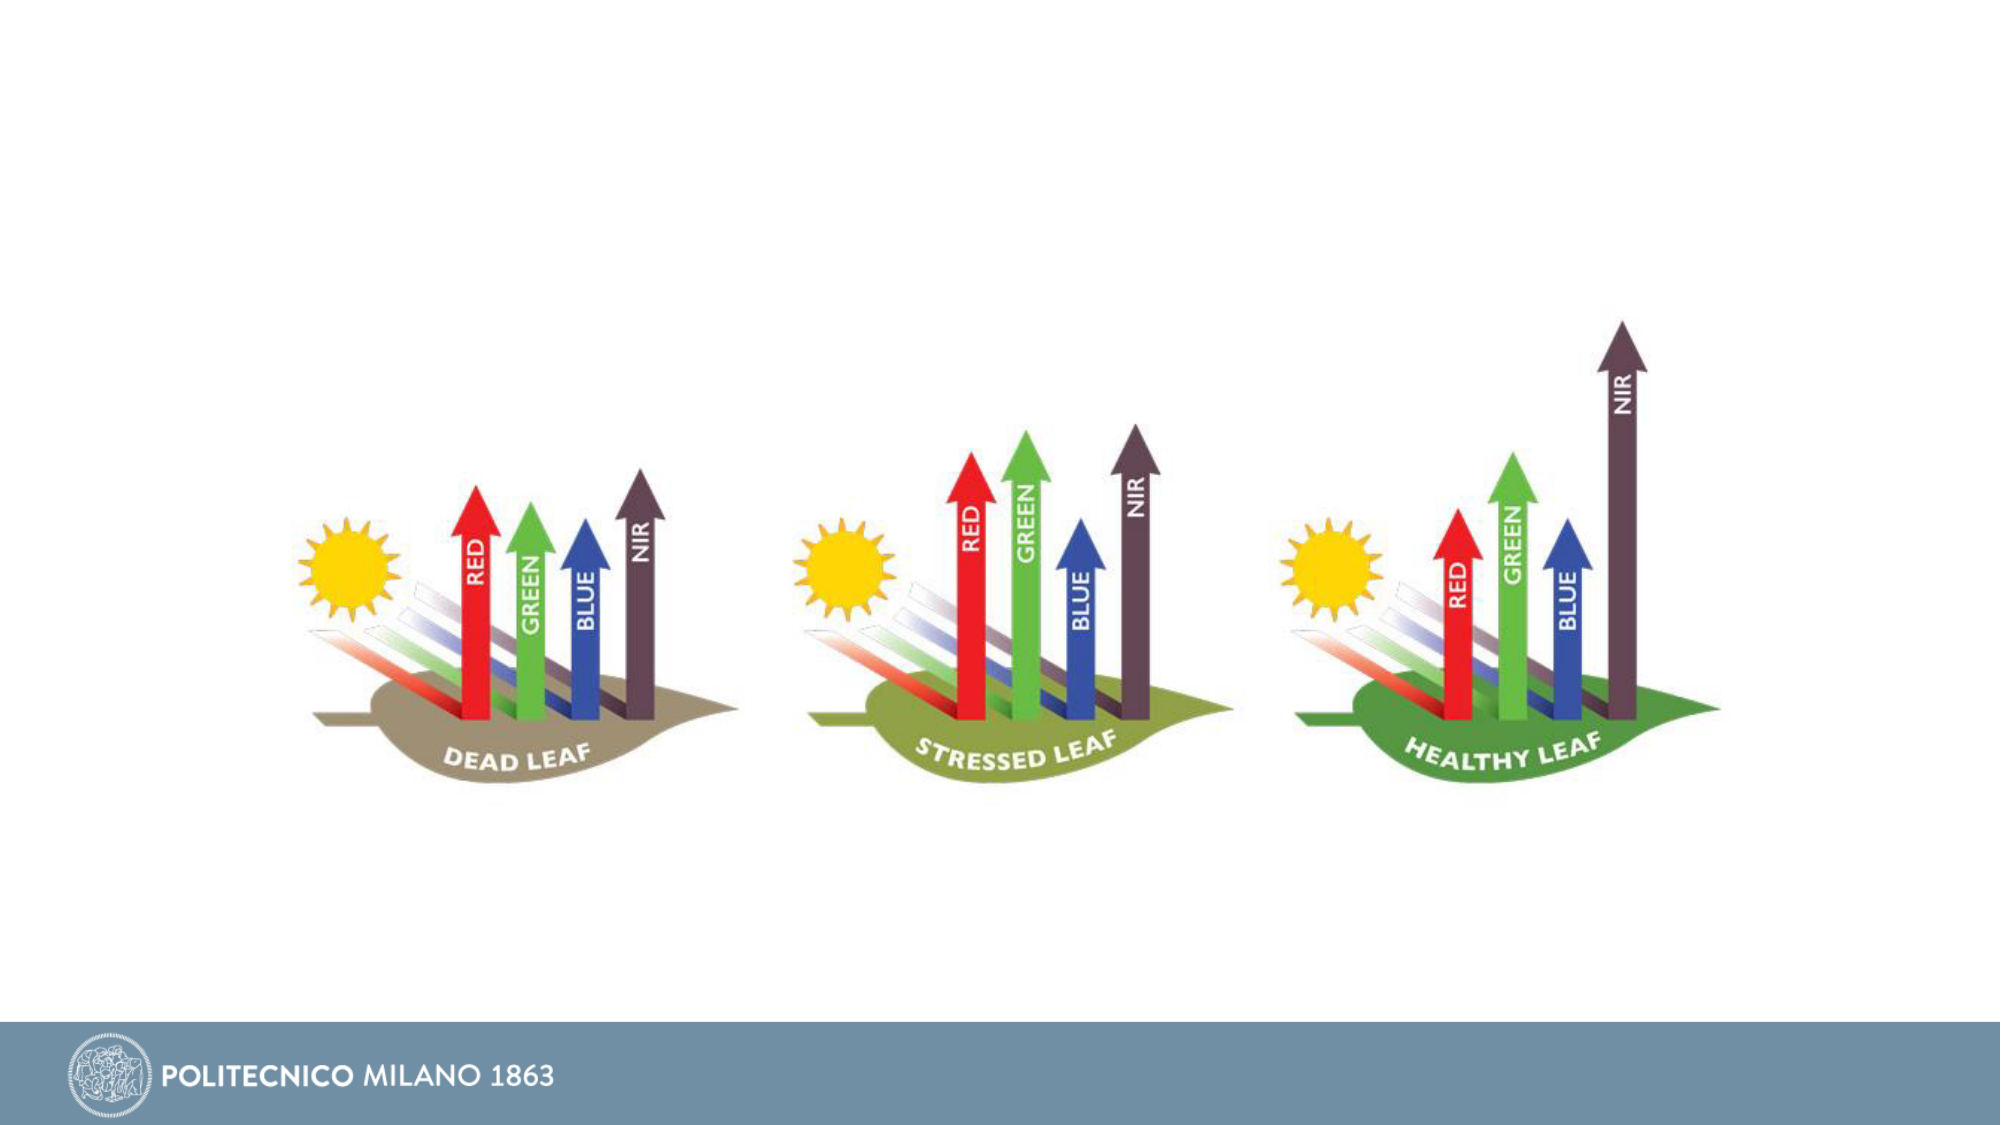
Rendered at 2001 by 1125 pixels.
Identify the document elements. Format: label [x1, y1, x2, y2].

text_box [0, 1021, 2000, 1125]
picture [267, 305, 1732, 820]
